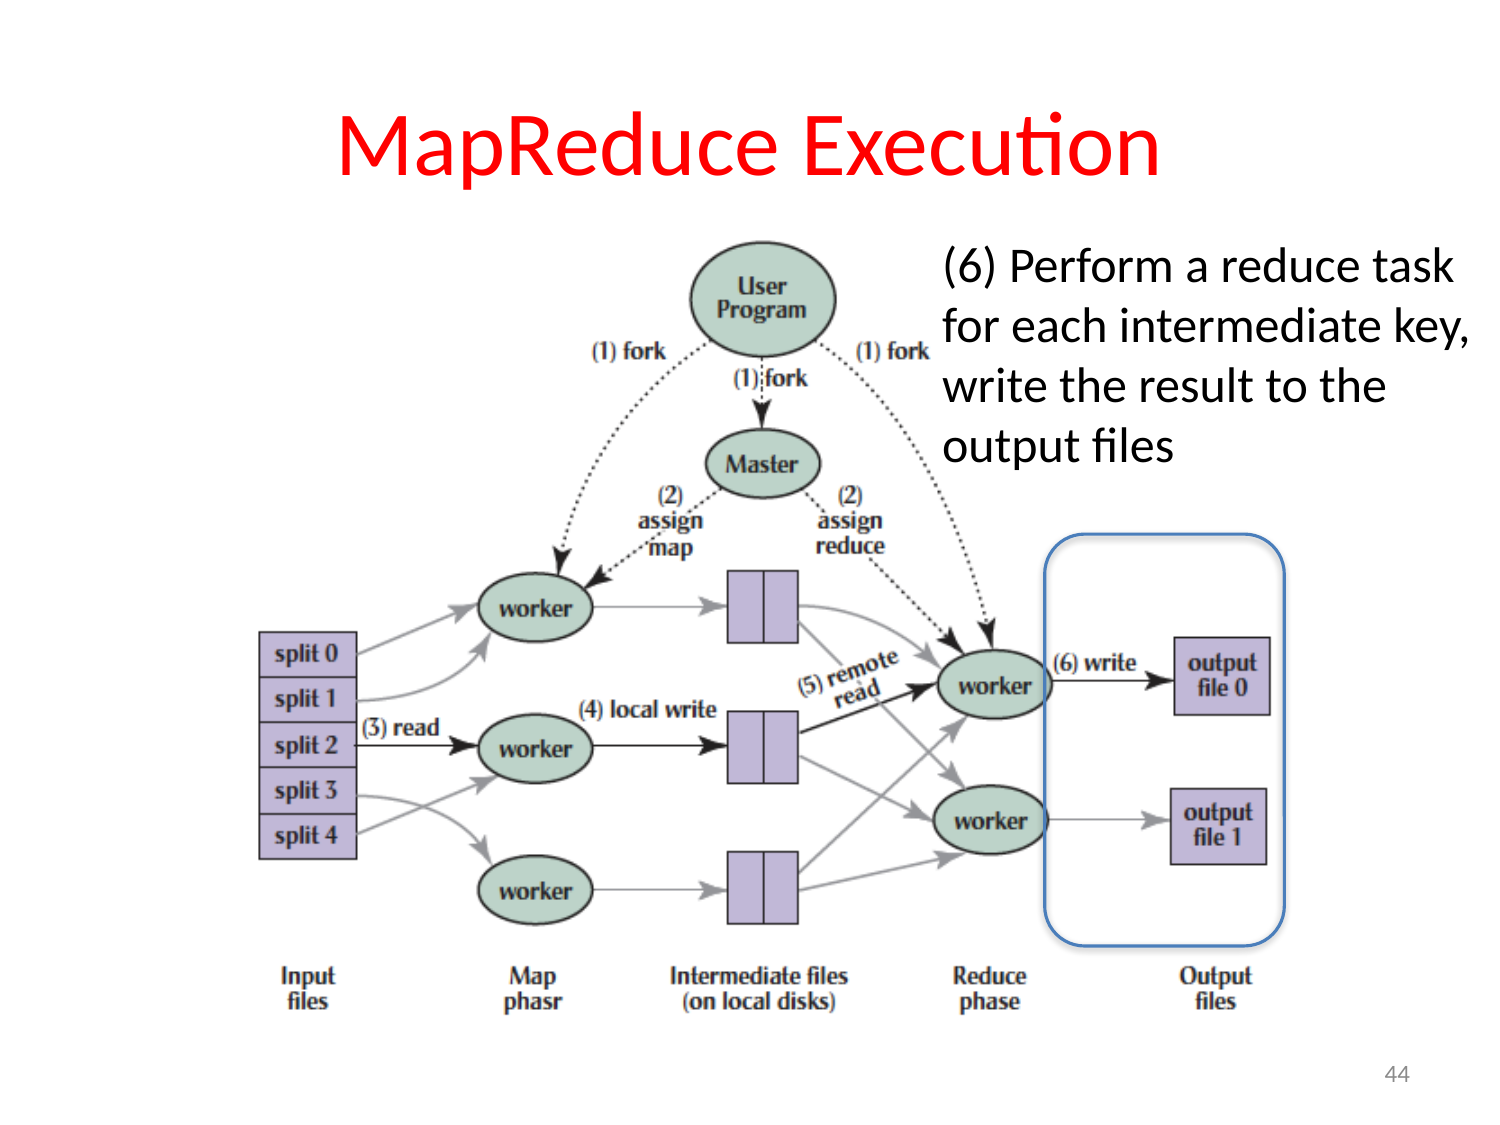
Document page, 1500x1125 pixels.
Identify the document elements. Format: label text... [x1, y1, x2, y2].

text_box (6) Perform a reduce task for each intermediate key, write the result to the output files [927, 224, 1500, 480]
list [76, 229, 1445, 1035]
slide_number 44 [1074, 1043, 1425, 1103]
title MapReduce Execution [49, 45, 1451, 233]
